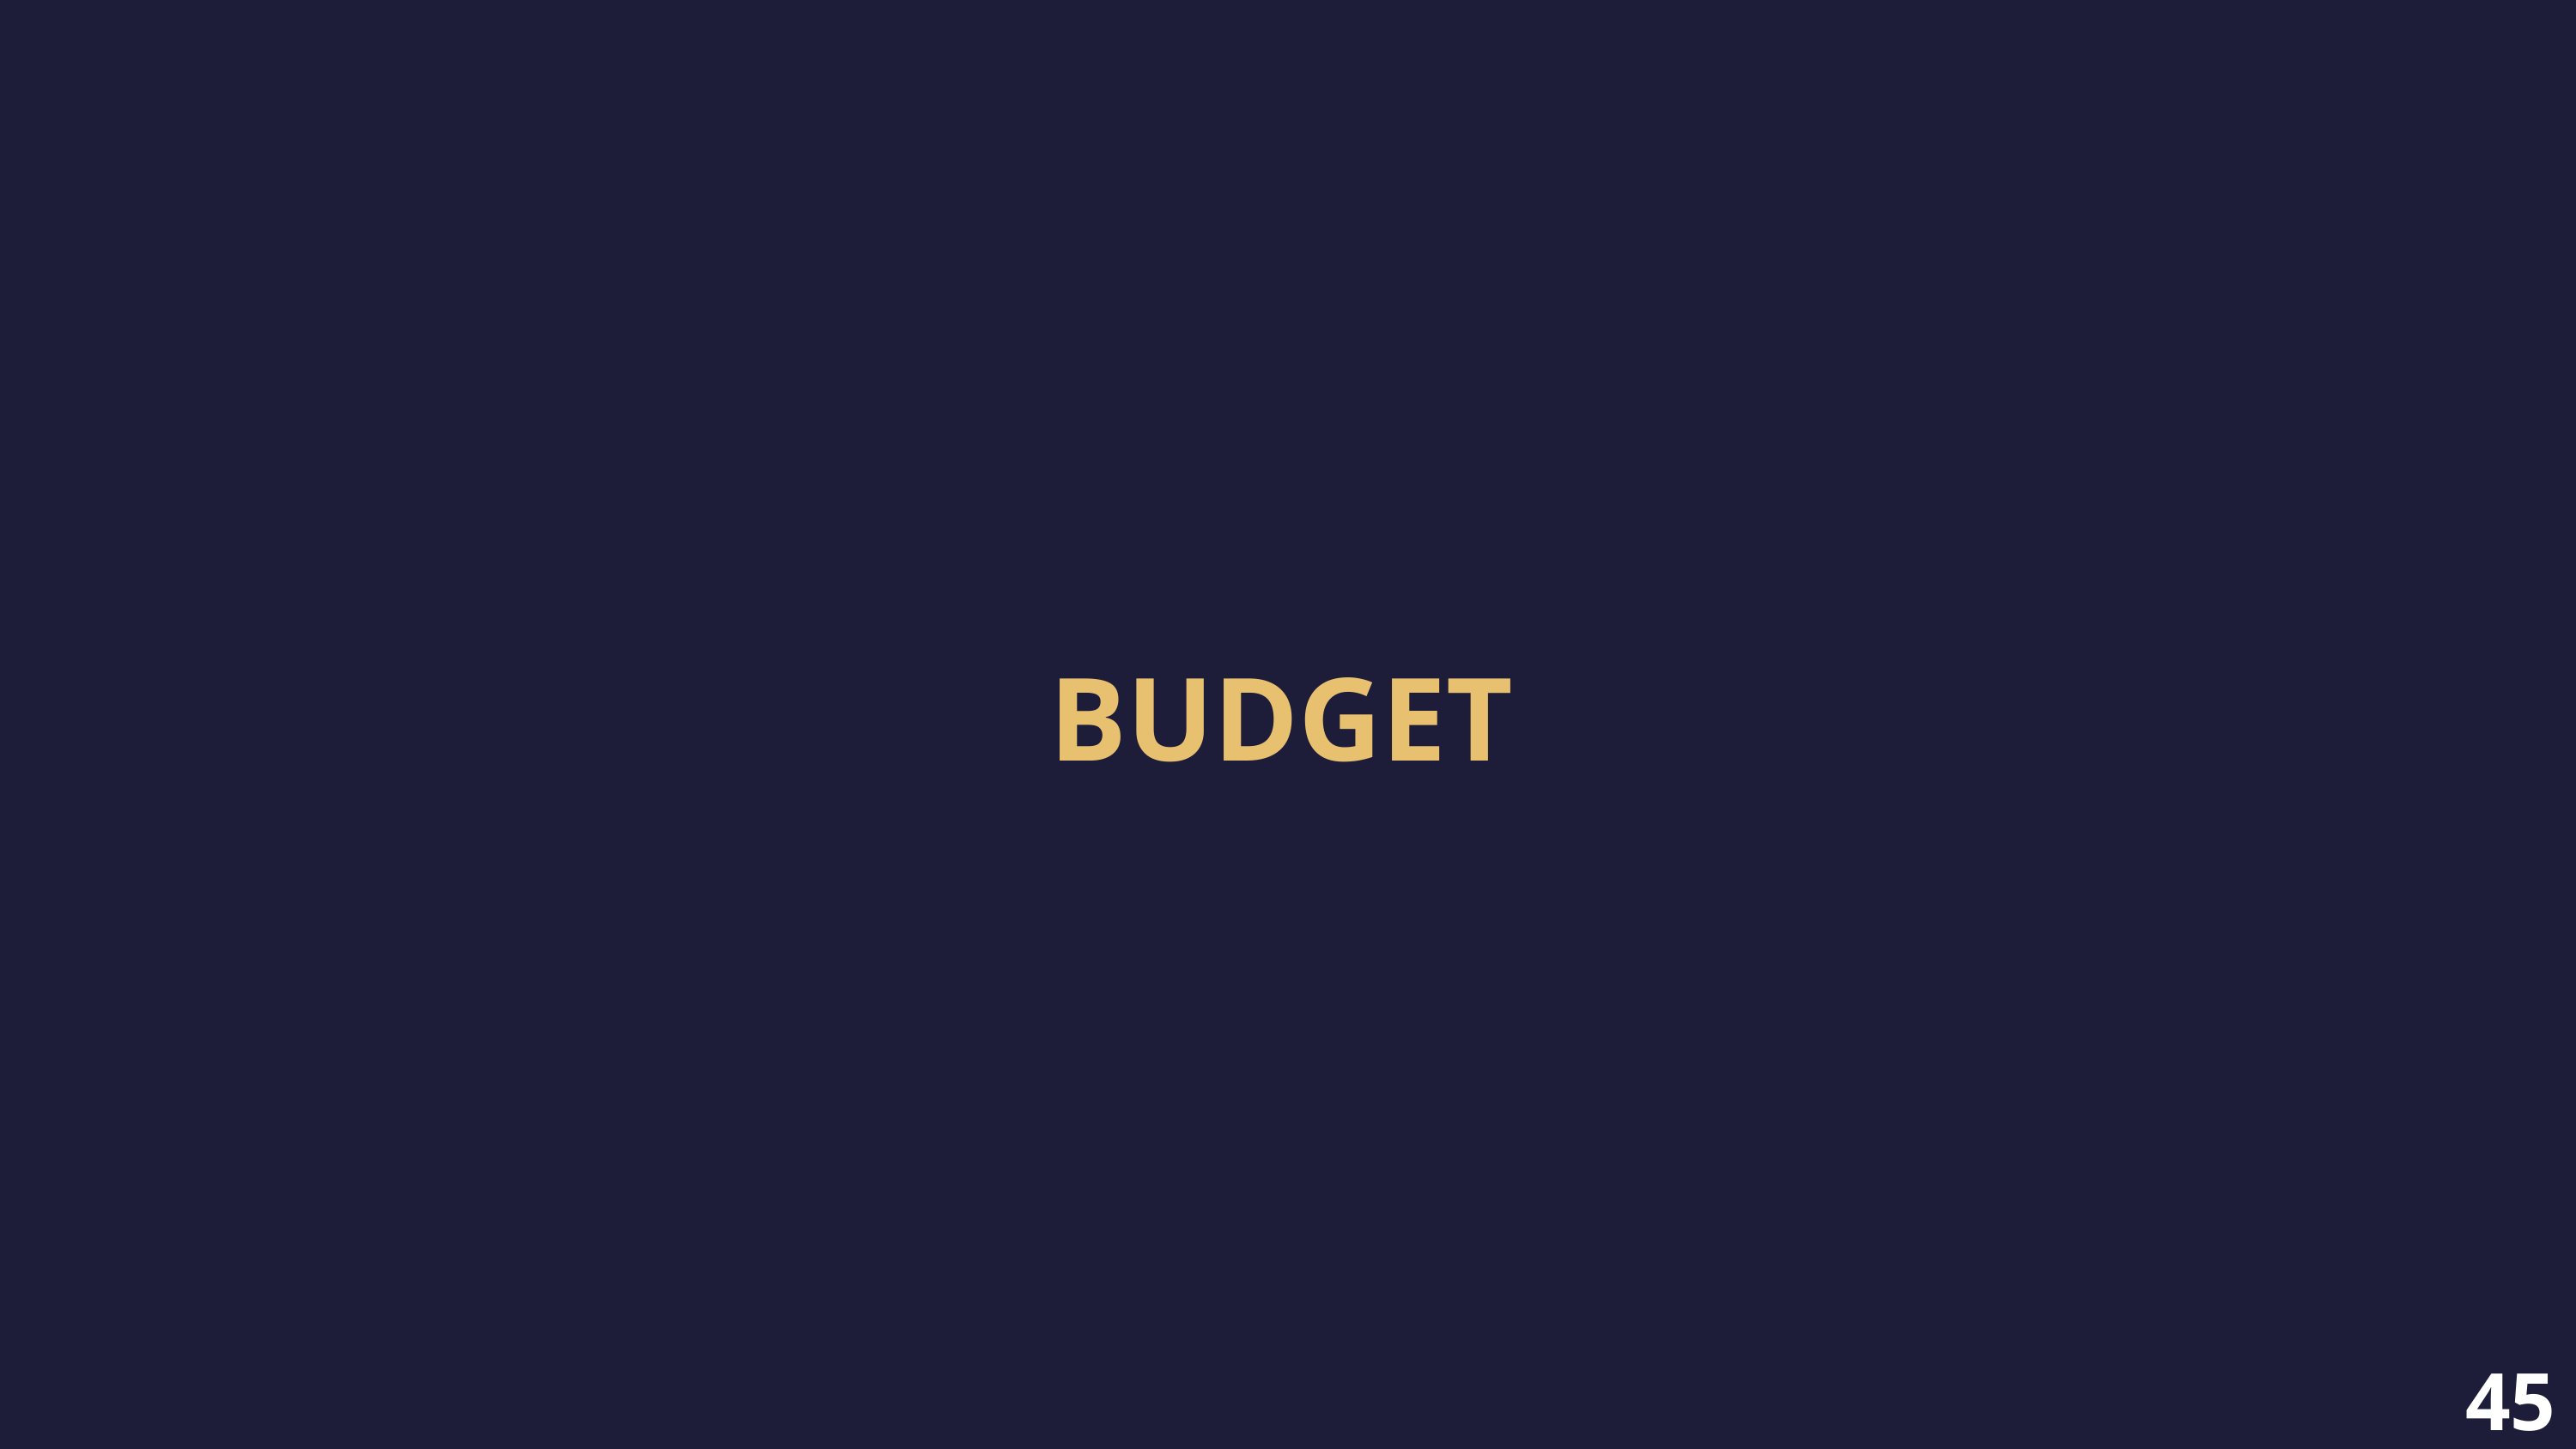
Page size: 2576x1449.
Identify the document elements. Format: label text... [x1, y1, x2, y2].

text_box 45 [2445, 1337, 2576, 1446]
text_box BUDGET [1049, 646, 1527, 785]
